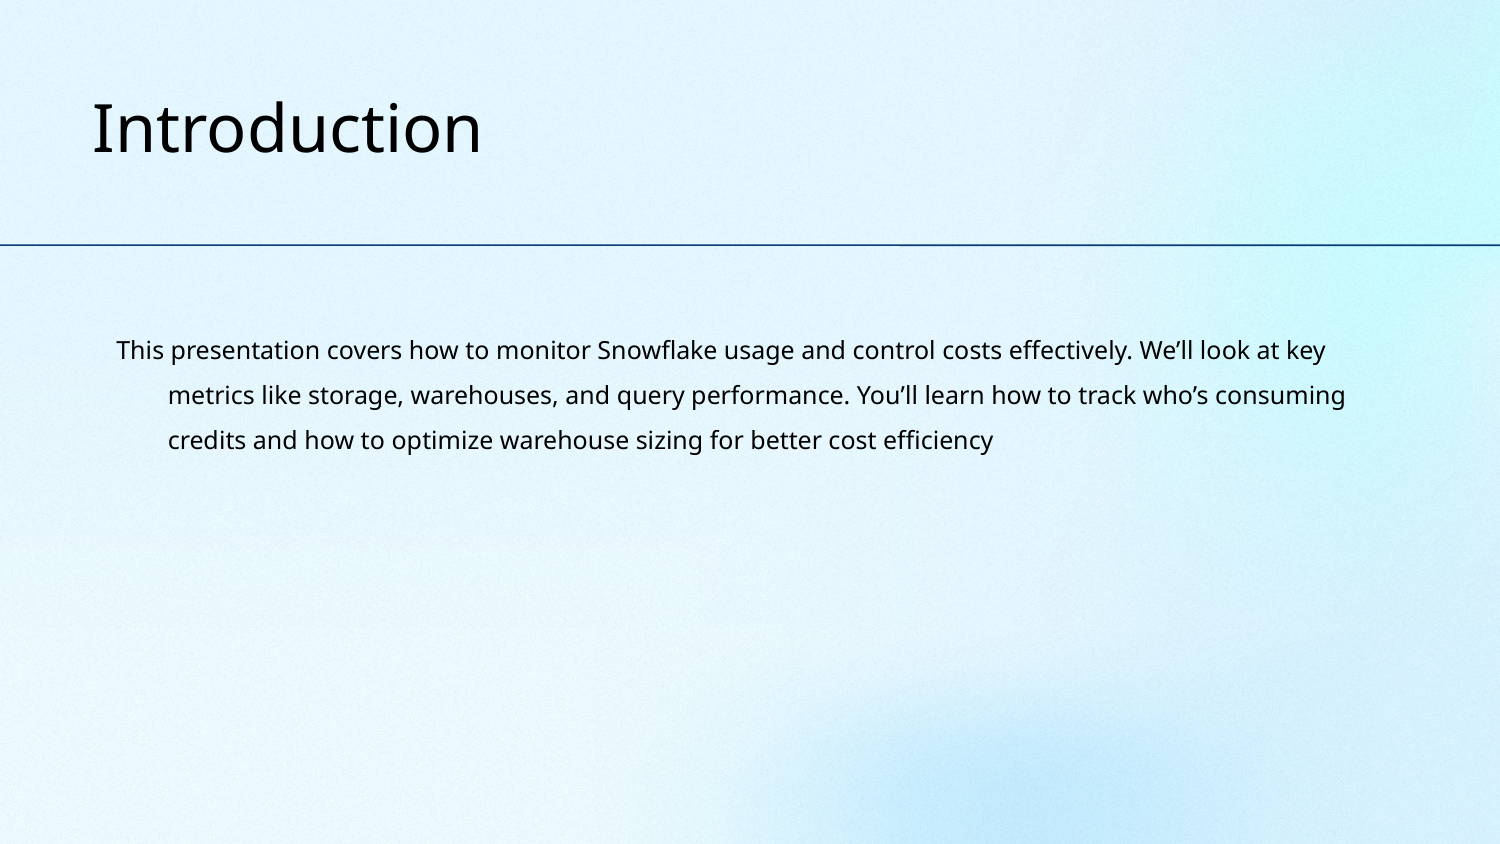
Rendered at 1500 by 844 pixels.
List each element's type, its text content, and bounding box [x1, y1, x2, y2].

picture [0, 246, 1500, 844]
text_box This presentation covers how to monitor Snowflake usage and control costs effectively. We’ll look at key metrics like storage, warehouses, and query performance. You’ll learn how to track who’s consuming credits and how to optimize warehouse sizing for better cost efficiency [78, 312, 1422, 766]
text_box Introduction [78, 78, 1422, 235]
picture [0, 0, 1500, 244]
